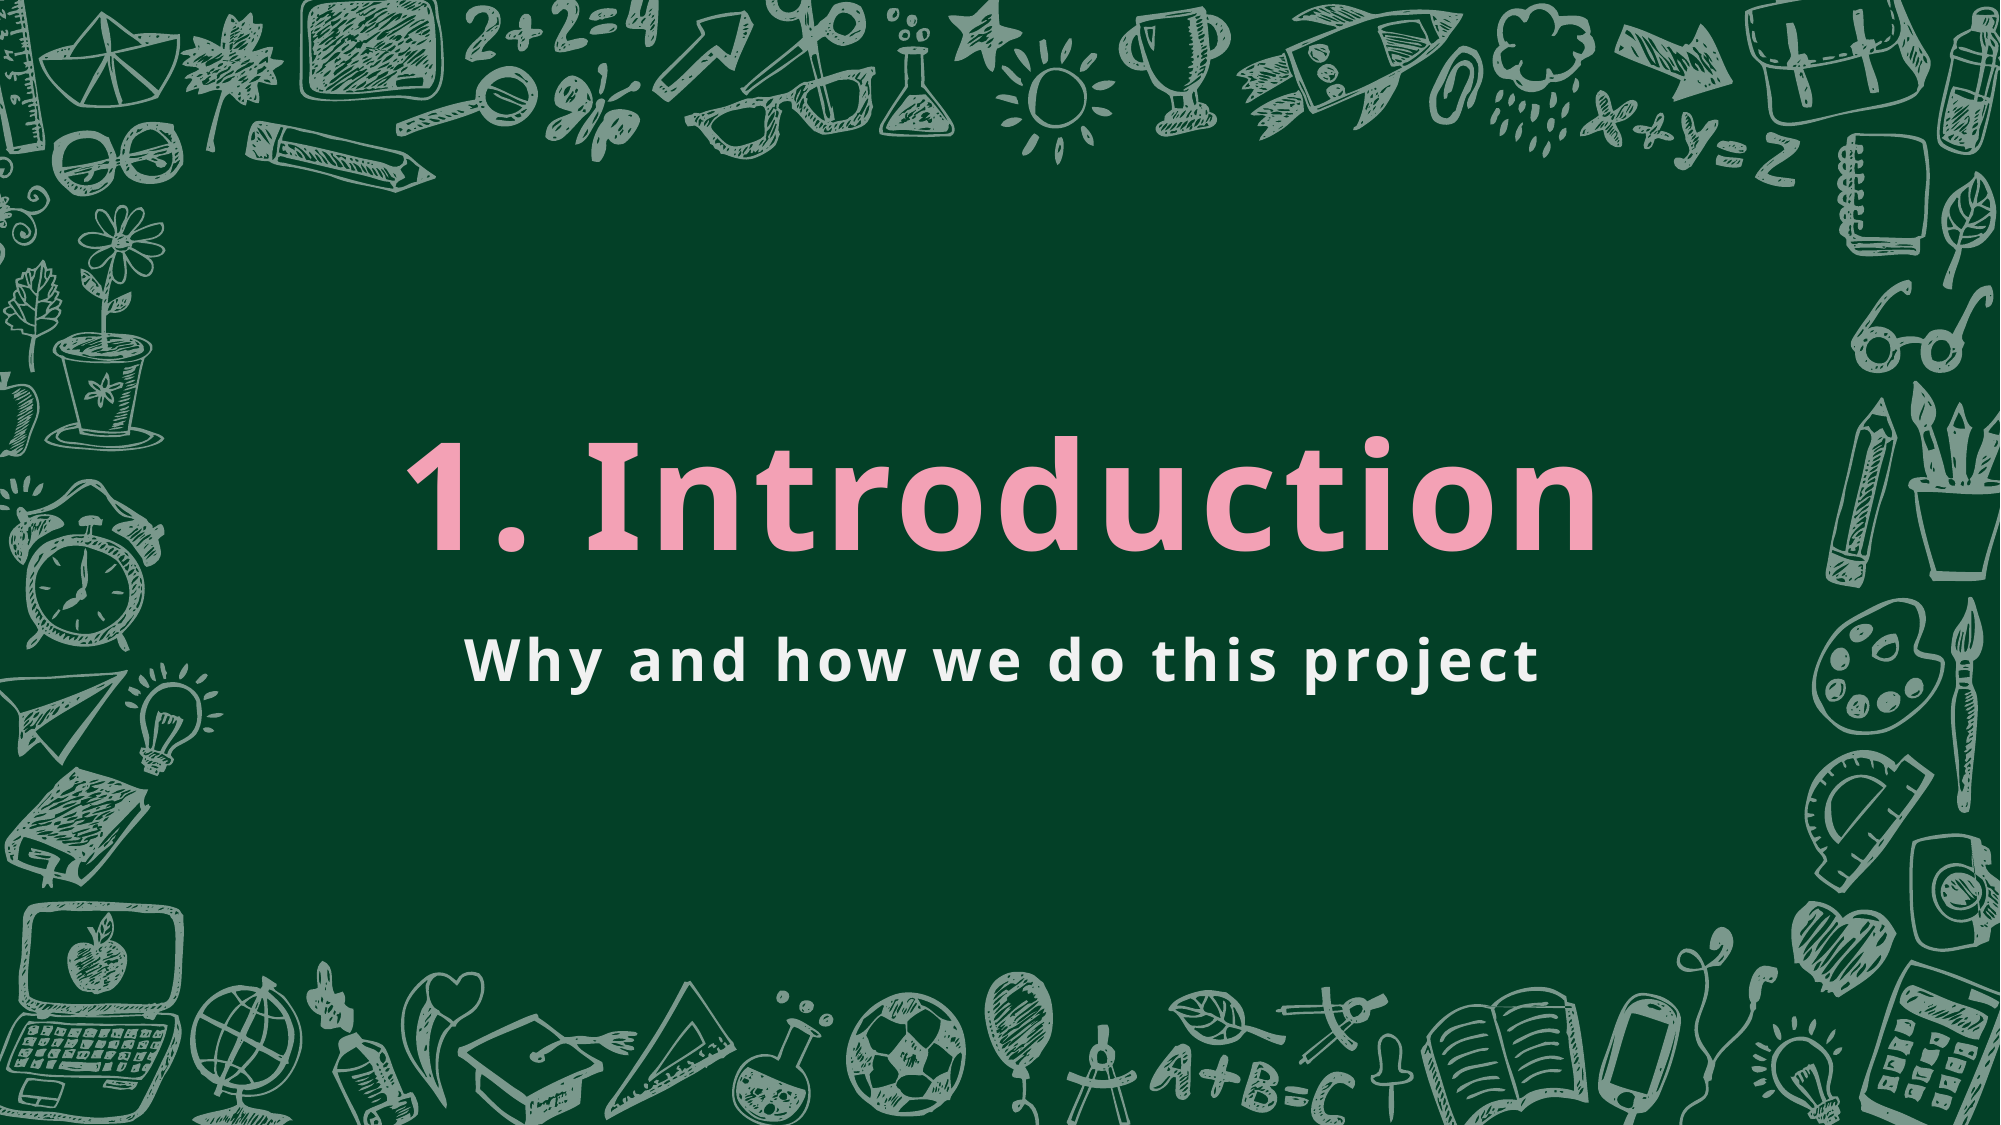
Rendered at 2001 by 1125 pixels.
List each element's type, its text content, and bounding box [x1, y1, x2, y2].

text_box [1833, 1047, 1843, 1056]
text_box [1499, 118, 1509, 137]
text_box [1572, 77, 1580, 93]
text_box [1066, 1024, 1137, 1125]
text_box [1028, 67, 1087, 129]
text_box [1716, 140, 1747, 154]
text_box [1284, 1086, 1309, 1095]
text_box [395, 66, 538, 137]
text_box [1791, 901, 1897, 998]
text_box [371, 1097, 382, 1103]
text_box [1825, 397, 1898, 589]
text_box [545, 75, 593, 141]
text_box [149, 668, 157, 682]
text_box [179, 662, 189, 680]
text_box [0, 185, 51, 246]
text_box [1060, 38, 1072, 65]
text_box [400, 971, 485, 1109]
text_box [1198, 1054, 1241, 1098]
text_box [1561, 101, 1570, 119]
text_box [607, 80, 641, 102]
text_box [984, 971, 1053, 1125]
text_box [332, 1032, 419, 1125]
text_box [1275, 986, 1389, 1065]
text_box [1941, 171, 1997, 290]
text_box [1772, 1023, 1782, 1041]
text_box [898, 29, 911, 41]
text_box [25, 515, 145, 652]
text_box [1495, 89, 1504, 103]
text_box [38, 11, 285, 153]
text_box [818, 1013, 834, 1027]
text_box [1091, 80, 1116, 91]
text_box [202, 727, 215, 733]
text_box [0, 504, 11, 511]
text_box [588, 8, 617, 21]
text_box [1530, 103, 1540, 123]
text_box [684, 0, 876, 160]
text_box [195, 673, 208, 684]
text_box [0, 0, 46, 155]
text_box [0, 371, 40, 458]
text_box [846, 992, 966, 1117]
text_box [1580, 90, 1638, 148]
text_box [1558, 127, 1567, 141]
text_box [1744, 0, 1931, 127]
text_box [32, 482, 44, 496]
text_box [916, 27, 930, 42]
text_box [1858, 959, 2000, 1125]
text_box [1492, 3, 1596, 93]
text_box [1241, 1061, 1279, 1113]
text_box [1715, 154, 1744, 168]
text_box [1054, 136, 1064, 166]
text_box [604, 980, 737, 1121]
text_box [128, 686, 141, 696]
text_box [1001, 65, 1023, 87]
text_box [1000, 117, 1023, 128]
text_box [1429, 45, 1484, 125]
text_box [306, 960, 354, 1033]
text_box [44, 204, 166, 452]
text_box [575, 98, 606, 145]
text_box [138, 674, 150, 689]
text_box [799, 1000, 815, 1014]
text_box [652, 10, 754, 103]
text_box [139, 682, 202, 777]
text_box [1014, 48, 1031, 72]
text_box 1. Introduction [374, 393, 1630, 589]
text_box [886, 8, 900, 22]
text_box [1542, 140, 1551, 159]
text_box [203, 691, 219, 701]
text_box [1826, 1028, 1836, 1045]
text_box [1676, 926, 1779, 1125]
text_box [1632, 112, 1675, 150]
text_box [1950, 596, 1984, 813]
text_box [995, 94, 1019, 105]
text_box [1118, 6, 1231, 137]
text_box [1518, 100, 1526, 114]
text_box [1909, 833, 2000, 952]
text_box [1546, 117, 1555, 133]
text_box [465, 5, 501, 63]
text_box [0, 669, 128, 766]
text_box [457, 1013, 638, 1125]
text_box [299, 0, 444, 102]
text_box [1236, 4, 1464, 141]
text_box [776, 990, 790, 1004]
text_box [948, 0, 1023, 72]
text_box [2, 259, 63, 373]
text_box [1420, 986, 1589, 1125]
text_box [1149, 1043, 1192, 1100]
text_box [8, 479, 165, 567]
text_box [1837, 133, 1930, 257]
text_box [1791, 1016, 1798, 1030]
text_box [10, 478, 18, 494]
text_box [1908, 380, 2000, 582]
text_box [1771, 1036, 1841, 1125]
text_box [125, 701, 139, 709]
text_box [0, 156, 14, 179]
text_box [879, 46, 955, 138]
text_box [1168, 990, 1286, 1046]
text_box [1808, 1018, 1817, 1036]
text_box [245, 120, 437, 193]
text_box [206, 712, 224, 718]
text_box [906, 14, 918, 27]
text_box [1022, 133, 1040, 156]
text_box [1284, 1095, 1309, 1107]
text_box [1039, 38, 1049, 65]
text_box [505, 13, 544, 52]
text_box [160, 662, 168, 680]
text_box [1811, 597, 1945, 736]
text_box [1370, 1033, 1414, 1123]
text_box [1490, 108, 1501, 125]
text_box [1508, 93, 1516, 107]
text_box [23, 475, 31, 492]
text_box Why and how we do this project [376, 615, 1629, 701]
text_box [1598, 992, 1682, 1125]
text_box [1804, 749, 1935, 894]
text_box [1080, 125, 1094, 146]
text_box [1850, 279, 1994, 374]
text_box [51, 121, 184, 197]
text_box [1079, 53, 1098, 72]
text_box [551, 0, 589, 53]
text_box [1549, 92, 1557, 109]
text_box [4, 766, 151, 889]
text_box [597, 63, 608, 95]
text_box [1936, 6, 2000, 156]
text_box [0, 29, 9, 41]
text_box [732, 1018, 822, 1125]
text_box [589, 23, 618, 35]
text_box [190, 975, 303, 1125]
text_box [0, 488, 10, 500]
text_box [625, 0, 659, 47]
text_box [591, 109, 641, 162]
text_box [1614, 23, 1733, 102]
text_box [0, 242, 6, 266]
text_box [0, 901, 184, 1124]
text_box [1754, 132, 1801, 187]
text_box [1515, 122, 1524, 143]
text_box [1311, 1071, 1356, 1125]
text_box [1673, 112, 1719, 171]
text_box [1091, 106, 1113, 117]
text_box [1529, 135, 1537, 153]
